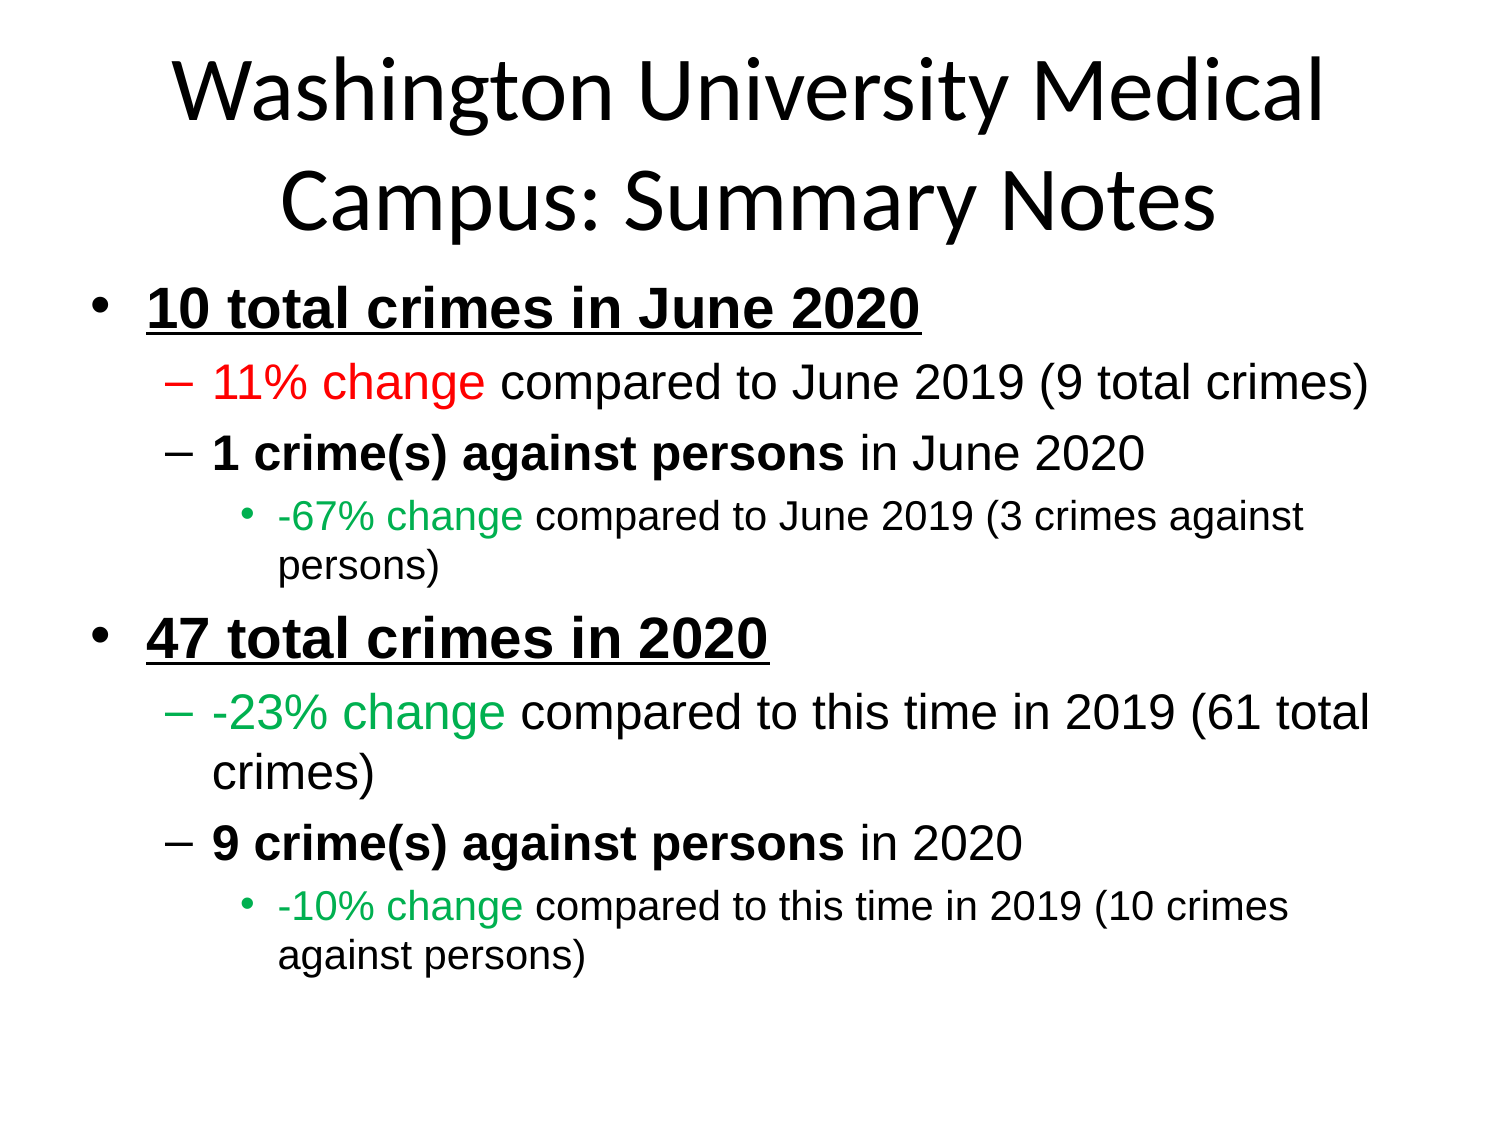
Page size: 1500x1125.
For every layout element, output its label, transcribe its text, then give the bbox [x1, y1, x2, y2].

list 10 total crimes in June 2020 11% change compared to June 2019 (9 total crimes) 1 crime(s) against persons in June 2020 -67% change compared to June 2019 (3 crimes against persons) 47 total crimes in 2020 -23% change compared to this time in 2019 (61 total crimes) 9 crime(s) against persons in 2020 -10% change compared to this time in 2019 (10 crimes against persons) [75, 262, 1425, 1005]
title Washington University Medical Campus: Summary Notes [75, 45, 1425, 233]
